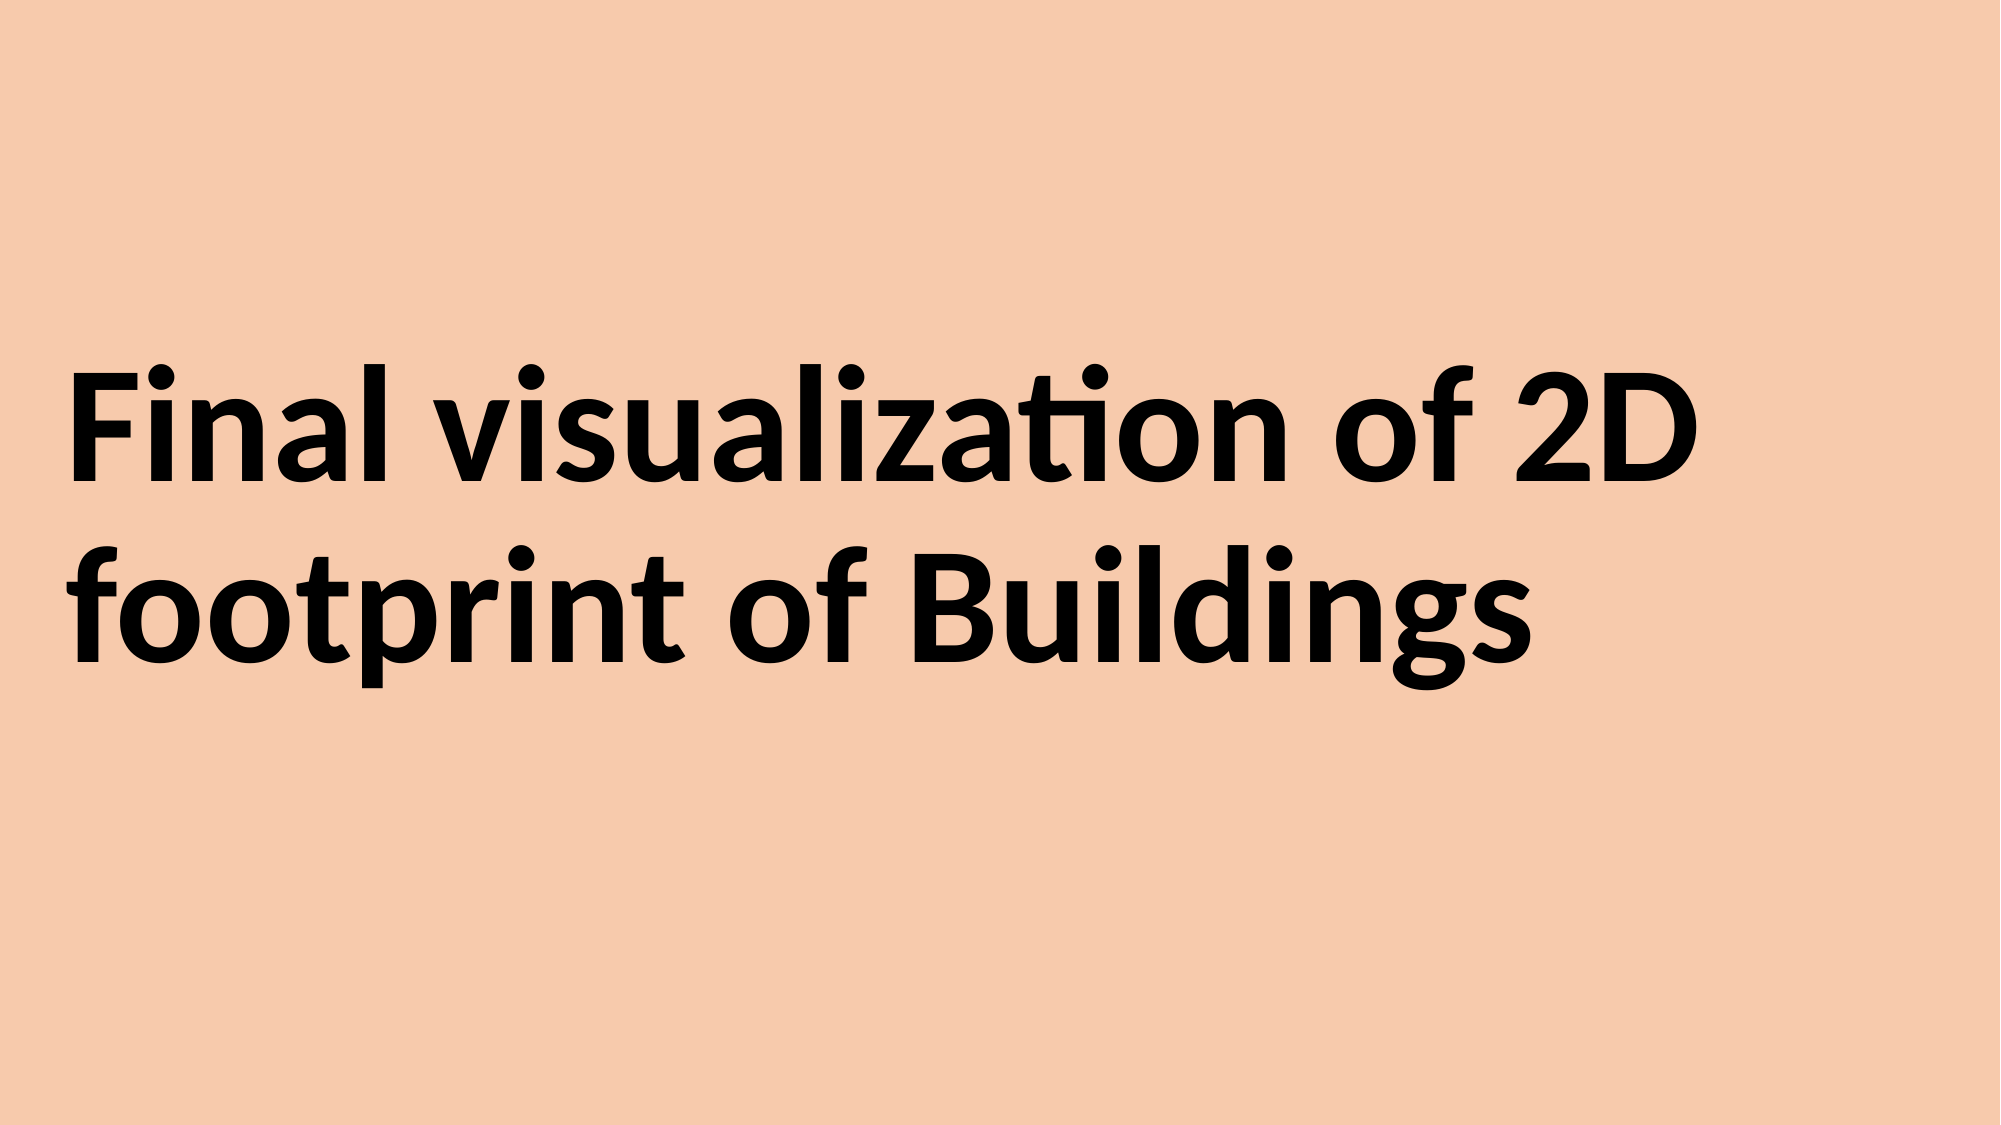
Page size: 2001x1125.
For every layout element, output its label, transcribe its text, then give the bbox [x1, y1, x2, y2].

title Final visualization of 2D footprint of Buildings [50, 222, 2000, 706]
